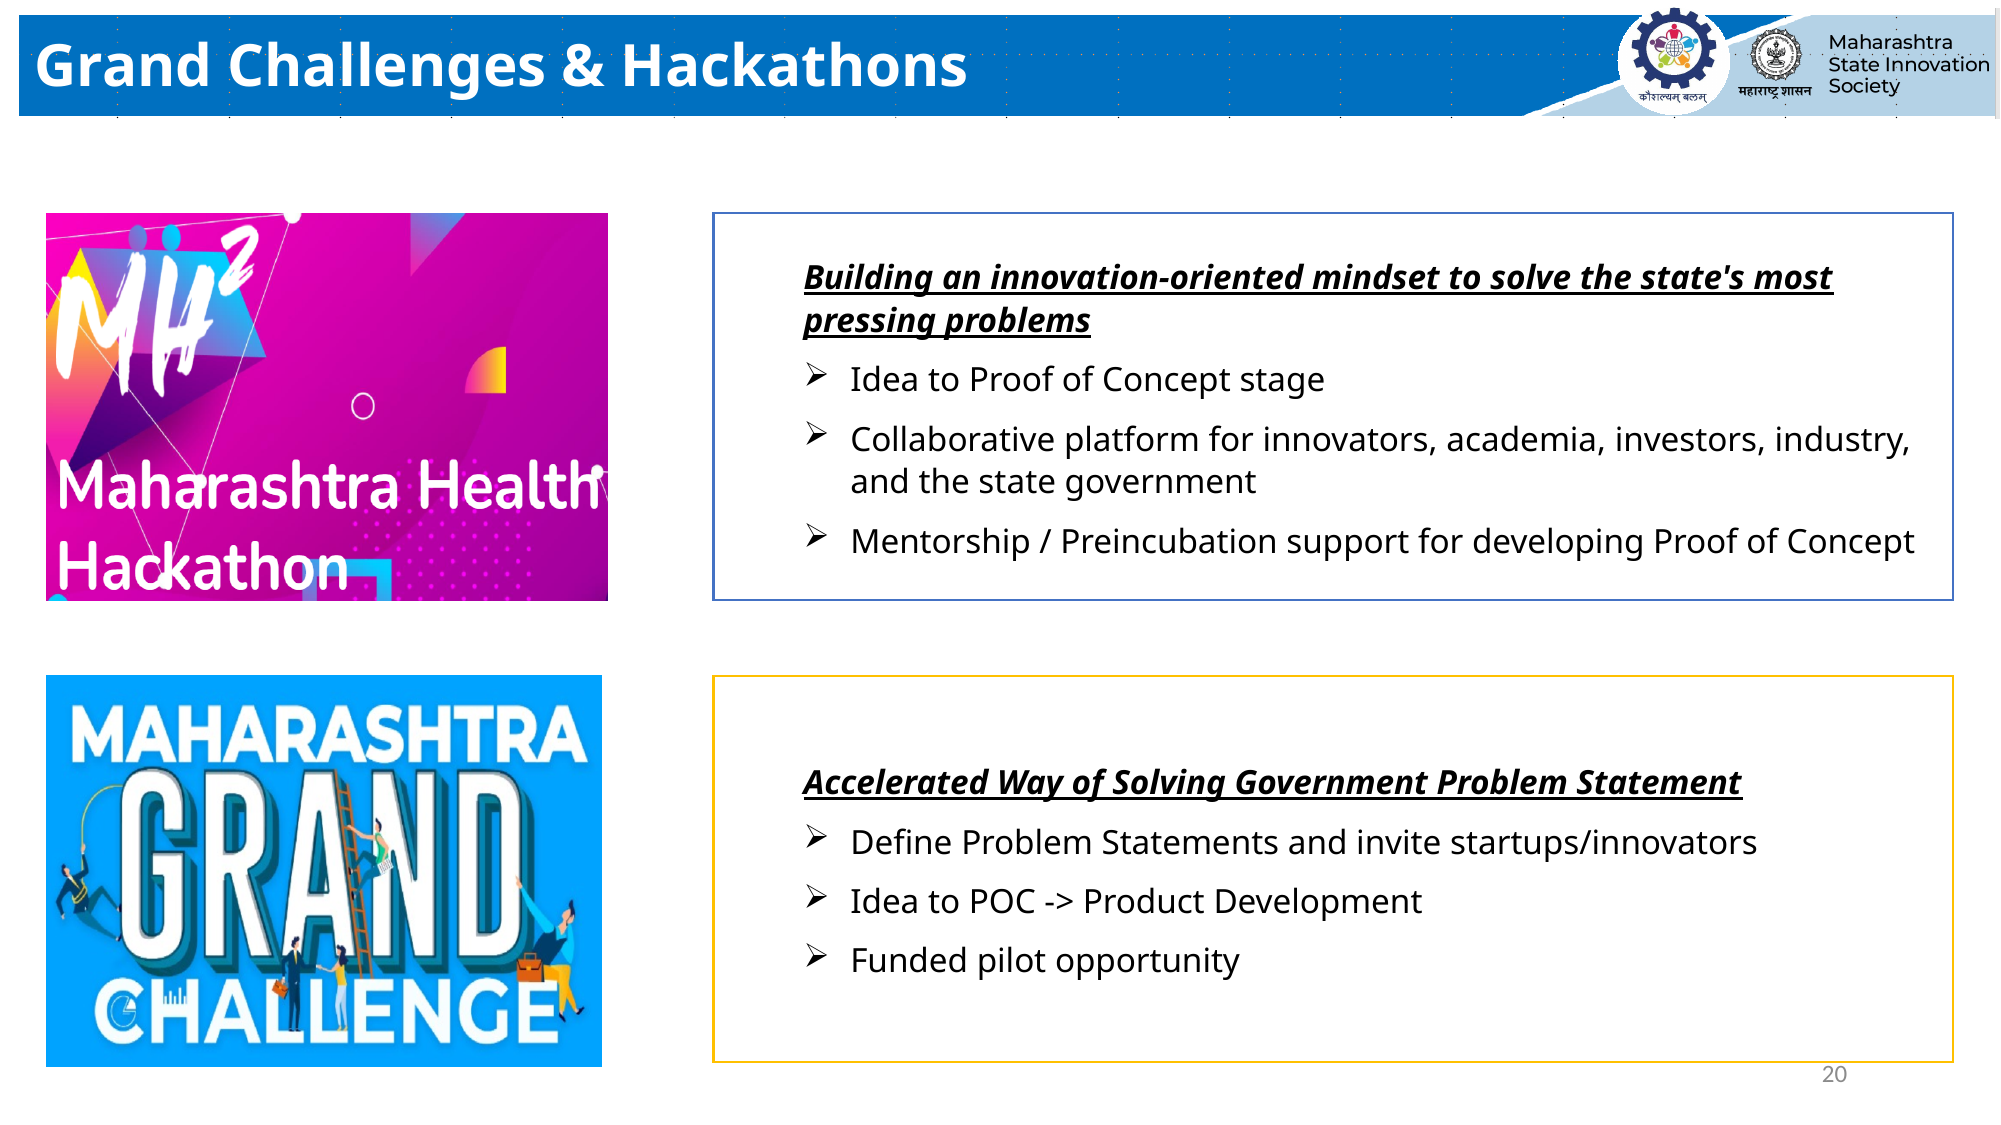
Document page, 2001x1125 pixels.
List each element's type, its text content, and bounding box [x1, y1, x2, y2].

text_box Building an innovation-oriented mindset to solve the state's most pressing problems Idea to Proof of Concept stage Collaborative platform for innovators, academia, investors, industry, and the state government Mentorship / Preincubation support for developing Proof of Concept [712, 212, 1954, 601]
text_box Accelerated Way of Solving Government Problem Statement Define Problem Statements and invite startups/innovators Idea to POC -> Product Development Funded pilot opportunity [712, 675, 1954, 1063]
picture [46, 213, 608, 601]
picture [46, 675, 602, 1067]
slide_number 20 [1412, 1063, 1863, 1103]
picture [18, 6, 2000, 119]
